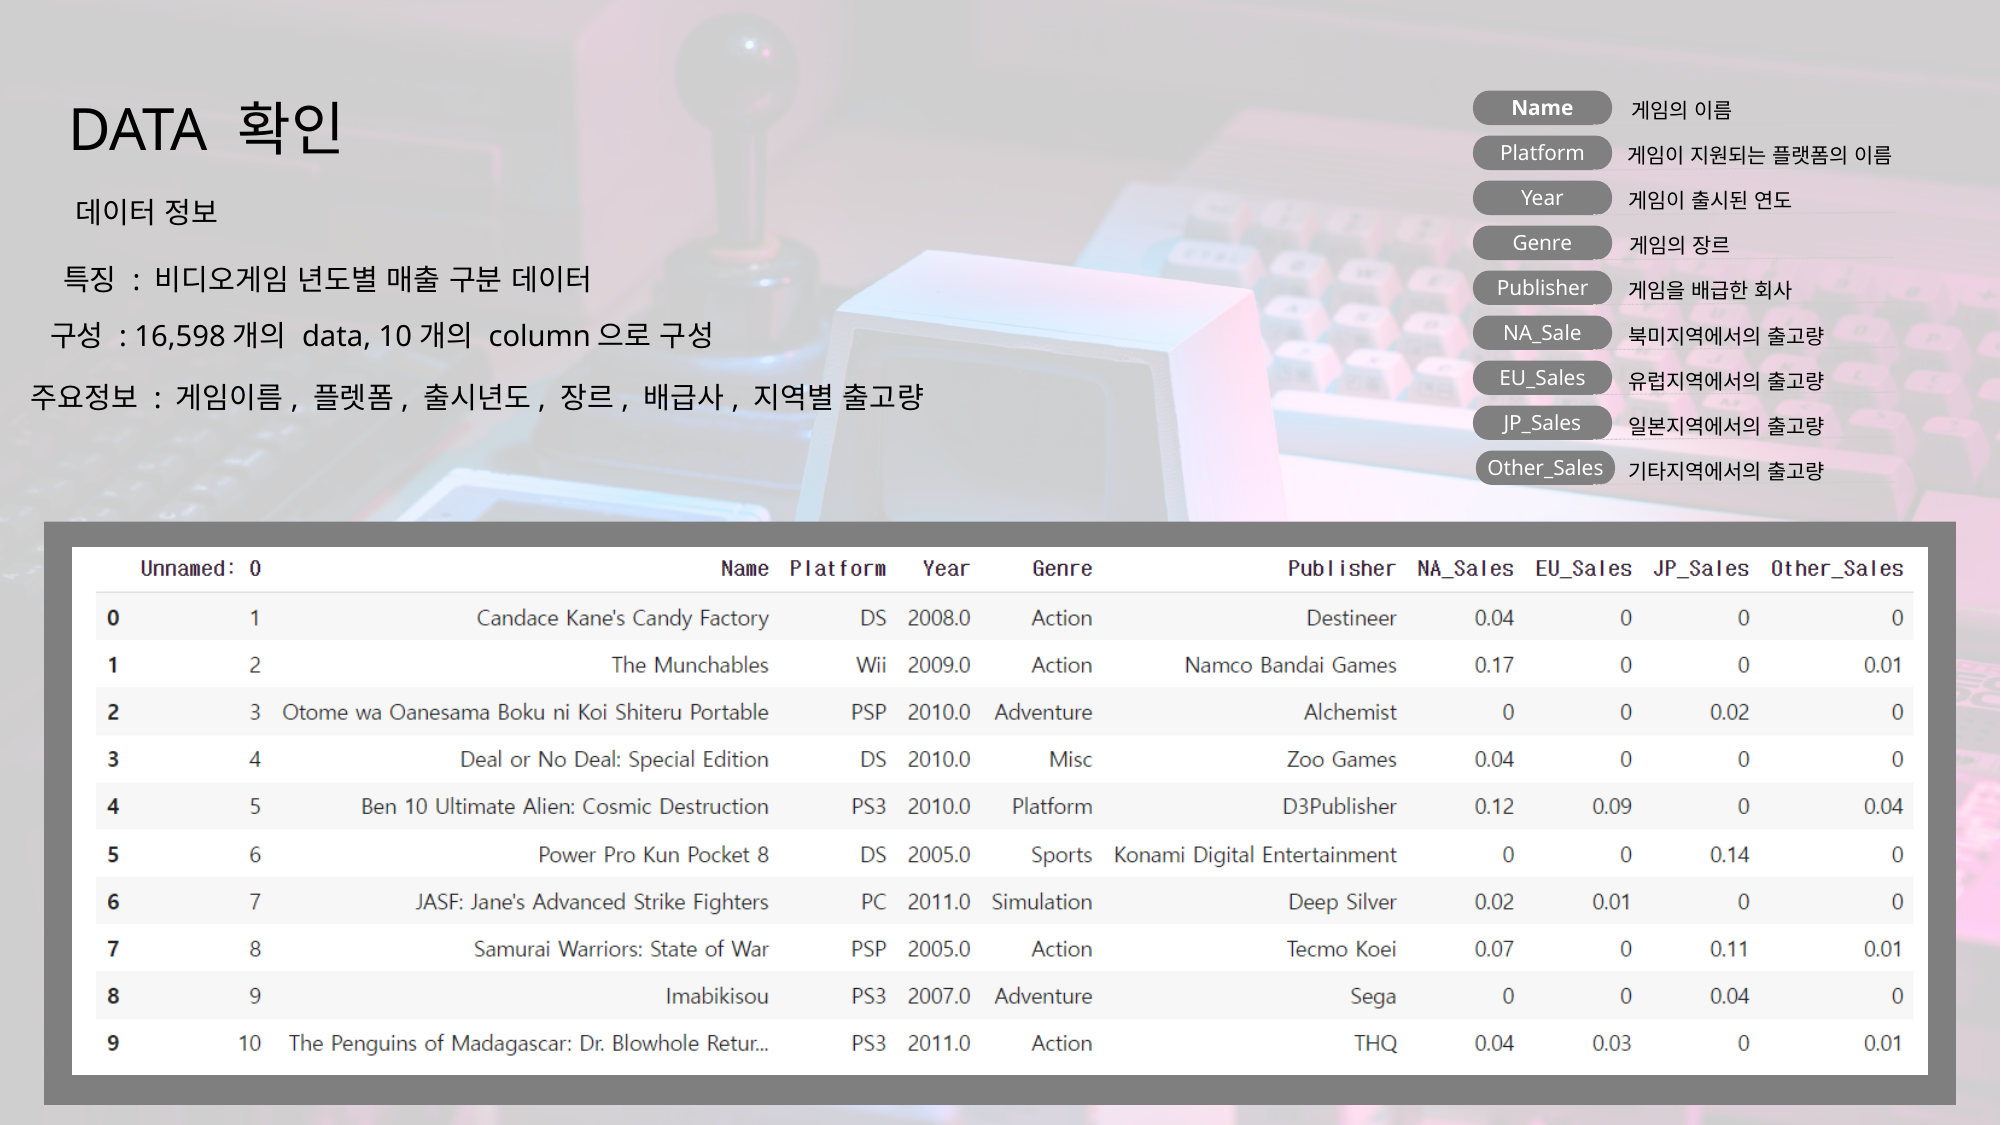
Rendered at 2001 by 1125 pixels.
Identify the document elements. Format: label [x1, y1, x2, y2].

text_box [1593, 122, 1896, 485]
picture [0, 0, 2000, 1125]
